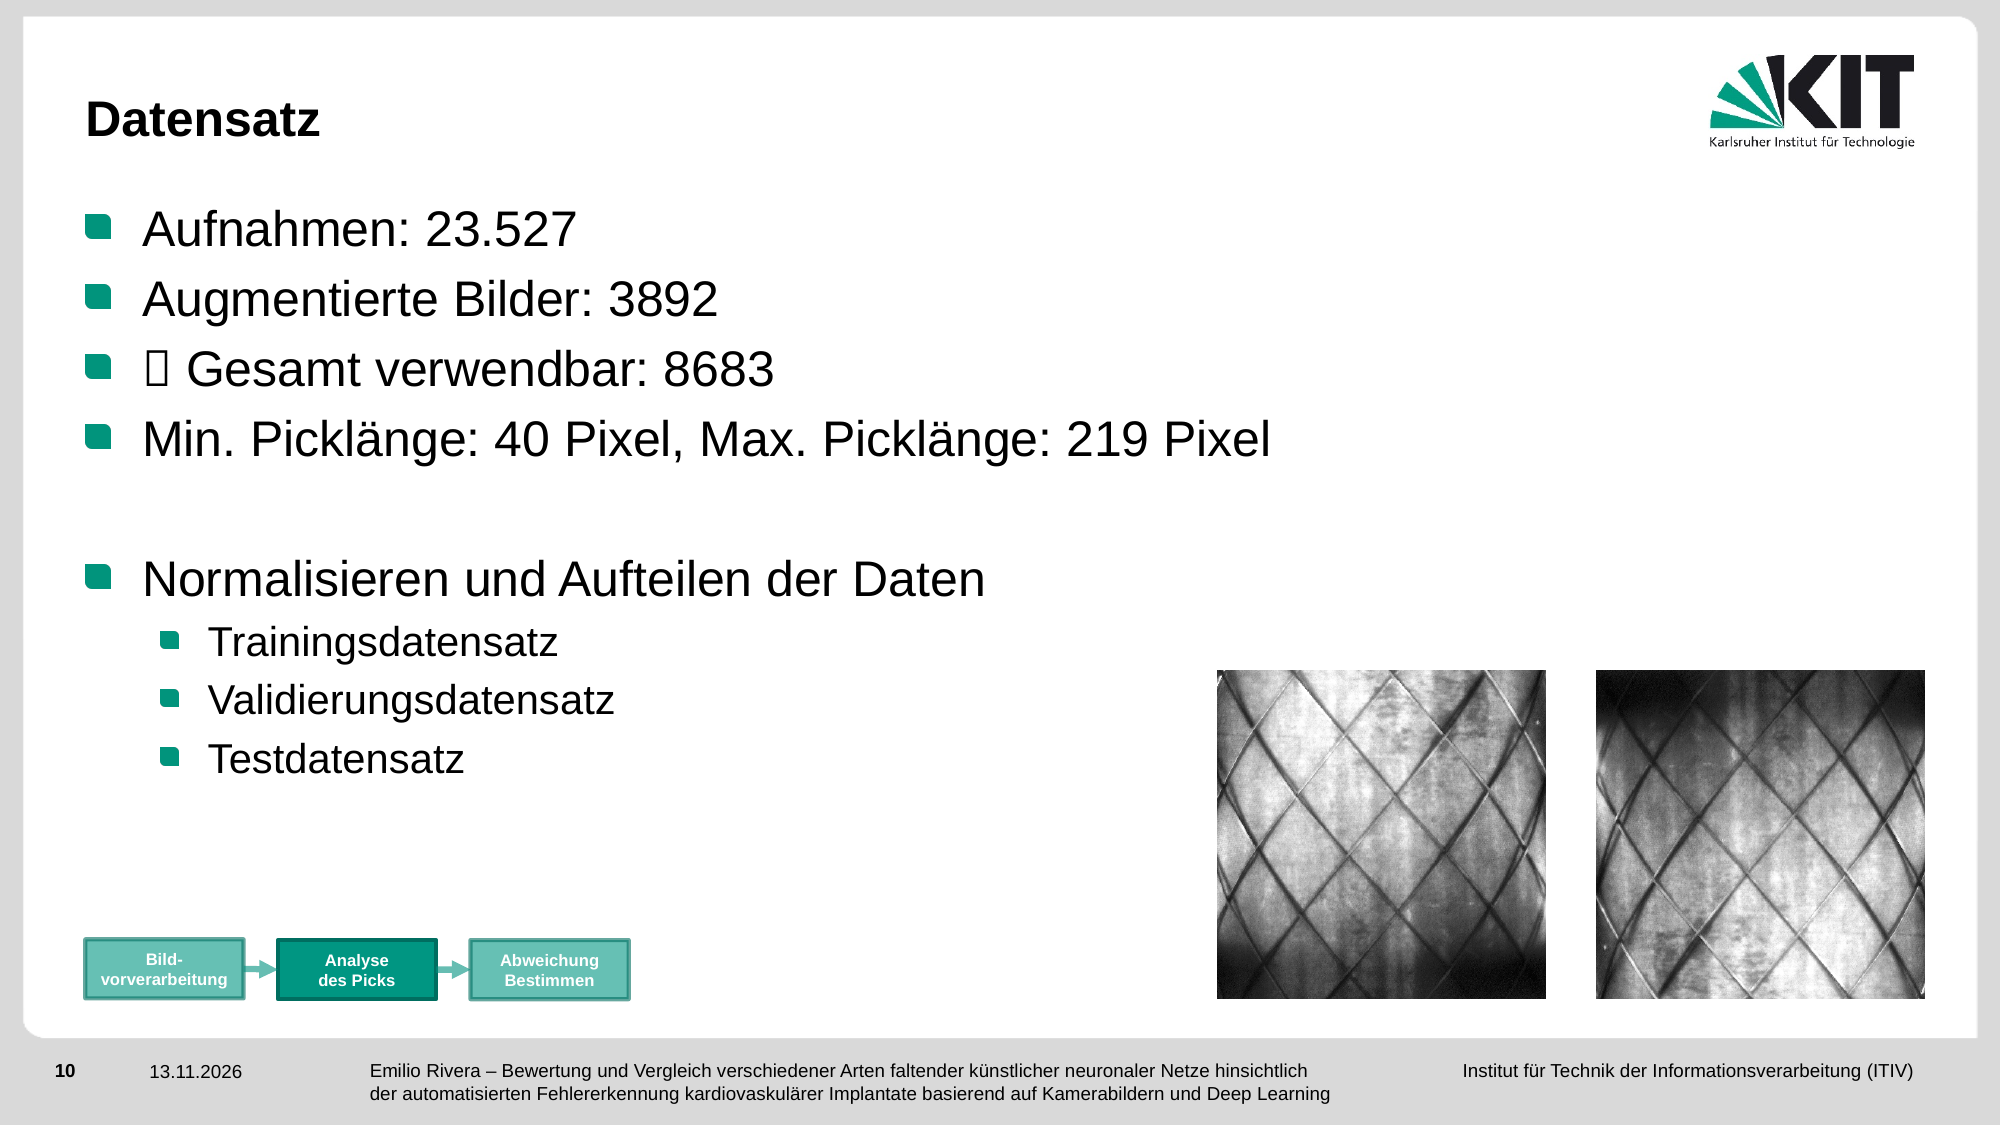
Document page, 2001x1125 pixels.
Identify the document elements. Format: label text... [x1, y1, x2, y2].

footer Emilio Rivera – Bewertung und Vergleich verschiedener Arten faltender künstlicher neuronaler Netze hinsichtlich der automatisierten Fehlererkennung kardiovaskulärer Implantate basierend auf Kamerabildern und Deep Learning [369, 1058, 1331, 1119]
title Datensatz [85, 54, 1598, 147]
picture [0, 0, 2000, 1125]
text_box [85, 939, 629, 1000]
